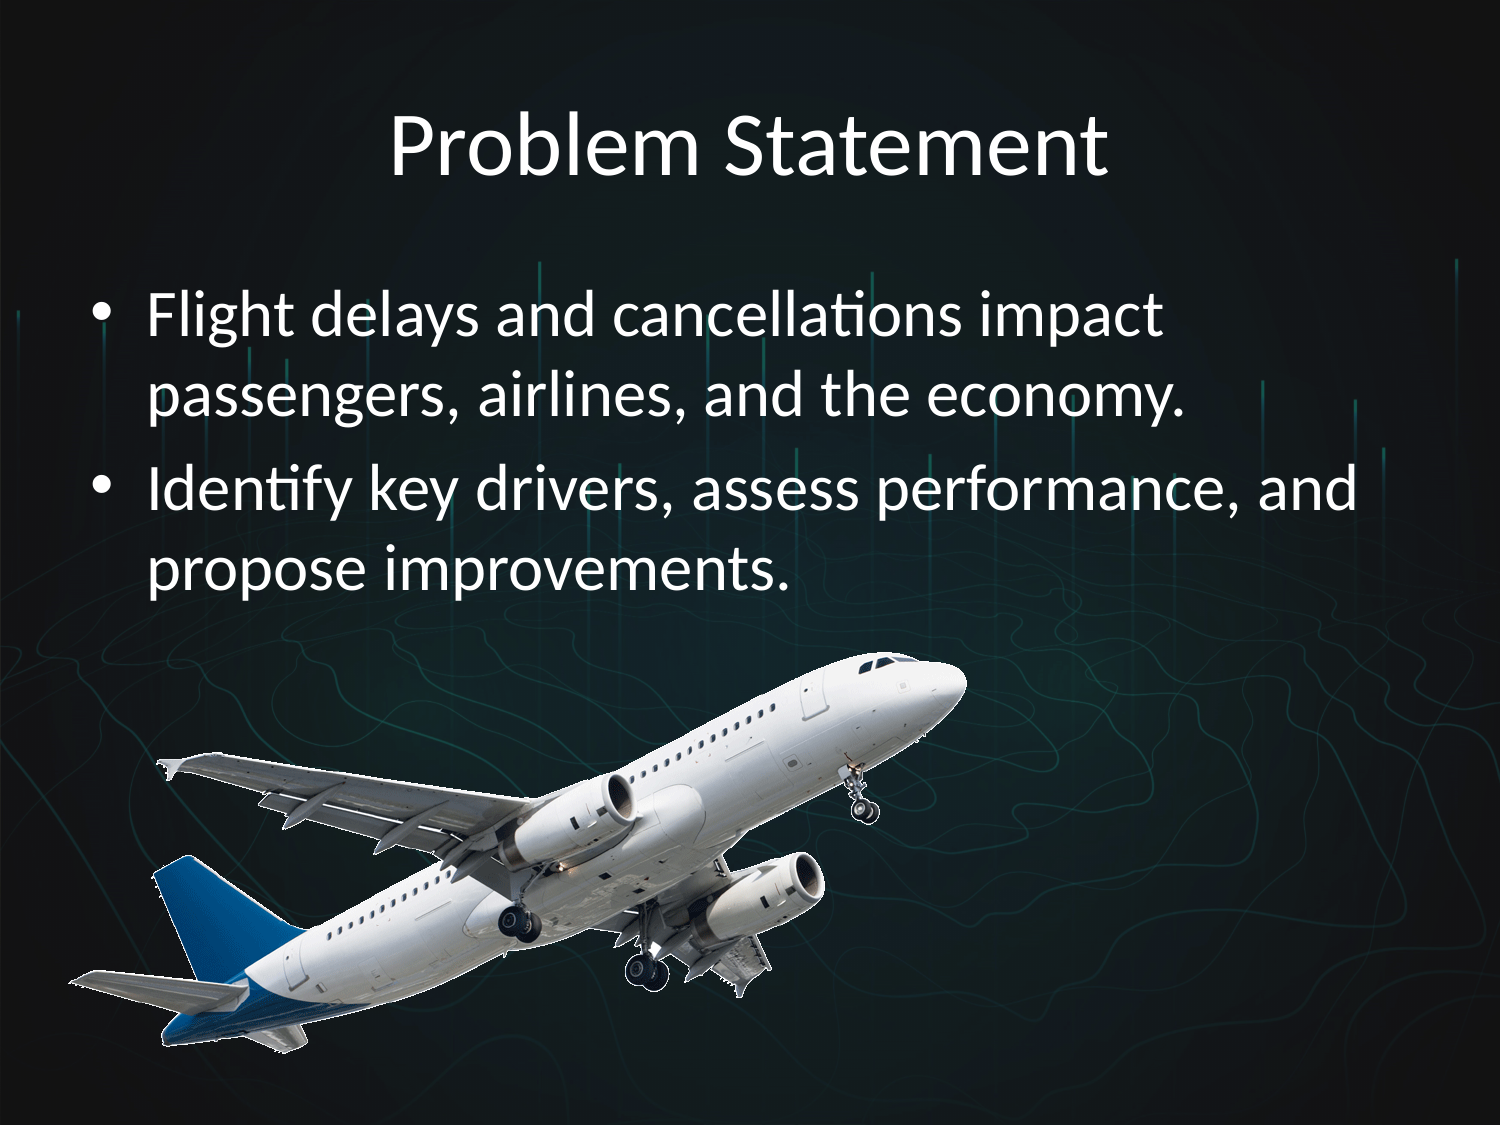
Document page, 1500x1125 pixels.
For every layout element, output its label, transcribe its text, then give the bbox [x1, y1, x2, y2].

title Problem Statement [75, 45, 1425, 233]
picture [0, 0, 1500, 1125]
list Flight delays and cancellations impact passengers, airlines, and the economy. Identify key drivers, assess performance, and propose improvements. [75, 262, 1425, 1005]
